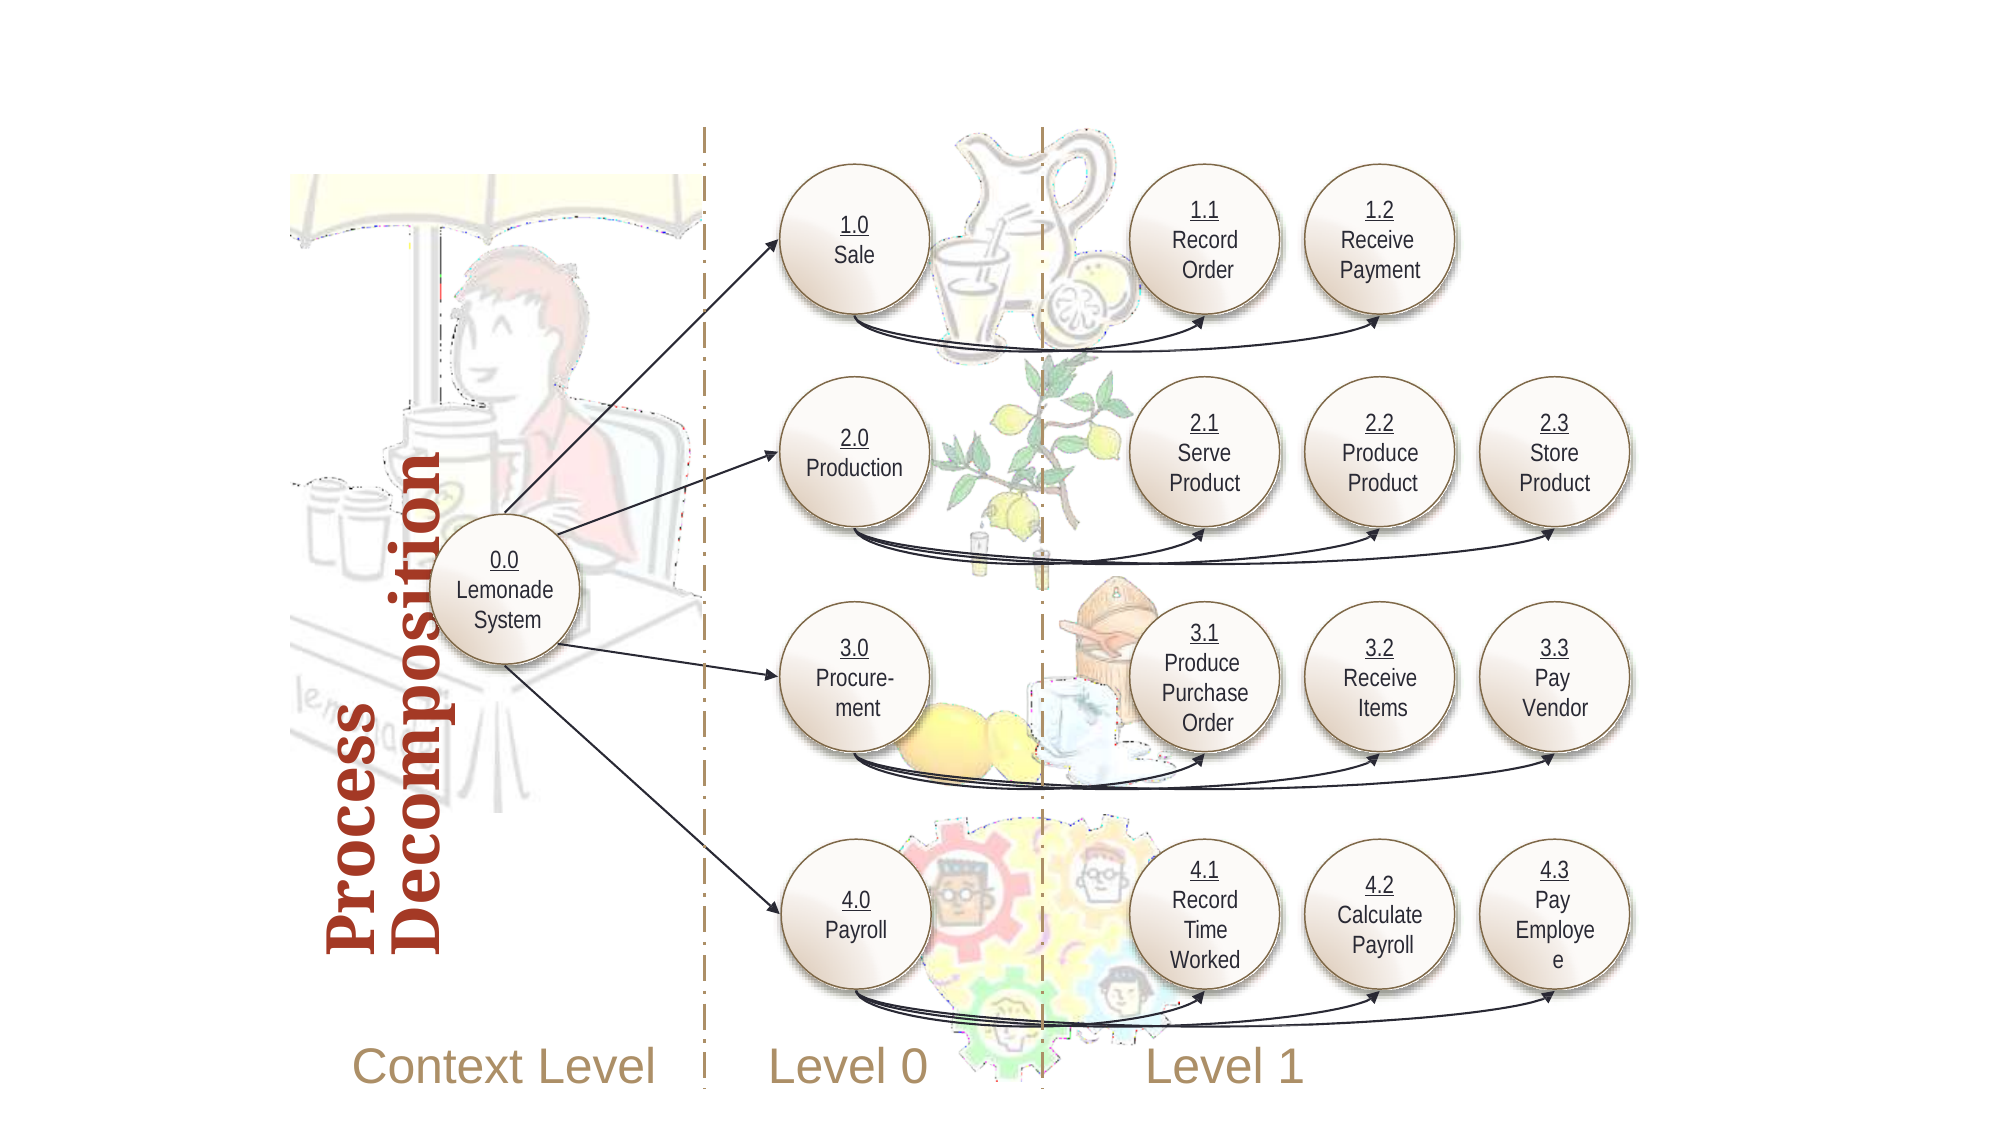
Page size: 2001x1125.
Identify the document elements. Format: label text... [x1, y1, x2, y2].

text_box [931, 351, 1042, 557]
text_box [1390, 462, 1455, 527]
text_box [923, 126, 1042, 348]
text_box [1304, 164, 1368, 232]
text_box [857, 534, 1042, 564]
text_box Context Level [349, 1031, 660, 1094]
text_box [1215, 462, 1280, 527]
text_box [1391, 839, 1455, 904]
text_box [1479, 459, 1545, 527]
text_box [855, 758, 1042, 791]
text_box [885, 814, 1042, 1020]
text_box [1129, 922, 1202, 990]
text_box Level 1 [1142, 1031, 1309, 1094]
text_box [1094, 753, 1205, 786]
text_box [1100, 344, 1143, 350]
text_box Level 0 [765, 1031, 932, 1094]
text_box [1526, 990, 1620, 1006]
text_box [1469, 834, 1641, 1006]
text_box [1114, 557, 1135, 562]
text_box [781, 925, 853, 990]
text_box [931, 558, 1042, 590]
text_box [1094, 528, 1205, 561]
text_box [857, 759, 1042, 789]
text_box [1135, 372, 1291, 544]
text_box [855, 990, 1042, 1023]
text_box [769, 159, 941, 331]
text_box [779, 601, 848, 670]
text_box [770, 834, 942, 1006]
text_box [1043, 990, 1555, 1028]
text_box [1129, 617, 1159, 737]
text_box [705, 450, 778, 481]
text_box [429, 514, 580, 665]
text_box [1043, 753, 1555, 791]
text_box [705, 239, 779, 314]
text_box [1090, 990, 1205, 1023]
text_box [1211, 376, 1280, 442]
text_box [1215, 687, 1280, 752]
text_box [1074, 315, 1205, 350]
text_box [1251, 617, 1280, 736]
text_box [429, 514, 494, 582]
text_box [516, 514, 580, 534]
text_box [1043, 528, 1555, 566]
text_box [419, 509, 518, 681]
text_box [1304, 246, 1376, 315]
text_box [856, 322, 1042, 353]
text_box [888, 775, 990, 790]
text_box [290, 174, 702, 813]
text_box [1160, 991, 1380, 1025]
text_box [429, 596, 501, 665]
text_box [1173, 528, 1380, 563]
text_box [1386, 601, 1455, 667]
text_box [885, 1011, 1042, 1082]
text_box [1129, 839, 1280, 990]
text_box [508, 649, 591, 681]
text_box 4.0 Payroll [822, 881, 890, 944]
text_box [580, 533, 584, 646]
text_box [1304, 839, 1455, 990]
text_box [1304, 376, 1455, 527]
text_box [1129, 839, 1193, 906]
text_box [1565, 462, 1630, 527]
text_box [1469, 597, 1641, 769]
text_box [1043, 786, 1140, 791]
text_box [1136, 752, 1279, 768]
text_box [1144, 990, 1204, 1006]
text_box [1129, 164, 1193, 231]
text_box [853, 315, 1042, 351]
text_box [857, 996, 1042, 1028]
text_box [559, 528, 580, 579]
text_box [1216, 839, 1280, 904]
text_box [557, 478, 704, 536]
text_box [865, 462, 930, 527]
text_box [779, 376, 930, 527]
text_box [1304, 684, 1370, 752]
text_box 3.0 Procure- ment [813, 629, 897, 722]
text_box [779, 684, 845, 752]
text_box 1.2 Receive Payment [1337, 191, 1423, 284]
text_box 4.2 Calculate Payroll [1334, 866, 1425, 959]
text_box [1135, 376, 1198, 421]
text_box [1479, 601, 1548, 669]
text_box [1043, 126, 1143, 349]
text_box [580, 524, 591, 647]
text_box [1135, 376, 1280, 527]
text_box [1129, 684, 1194, 752]
text_box [1558, 924, 1630, 990]
text_box 2.2 Produce Product [1339, 404, 1421, 496]
text_box [911, 699, 1026, 781]
text_box [1479, 852, 1630, 990]
text_box [781, 839, 932, 990]
text_box [1294, 834, 1466, 1006]
text_box [1026, 673, 1042, 782]
text_box [779, 459, 845, 527]
text_box [1043, 316, 1380, 353]
text_box [1304, 839, 1368, 907]
text_box [865, 687, 930, 752]
text_box [1514, 839, 1596, 851]
text_box [860, 997, 1042, 1026]
text_box [1114, 773, 1177, 787]
text_box [1135, 353, 1143, 368]
text_box [1135, 482, 1194, 527]
text_box [1208, 249, 1280, 315]
text_box 0.0 Lemonade System [453, 541, 556, 634]
text_box [1043, 673, 1177, 785]
text_box [504, 664, 704, 848]
text_box [559, 599, 580, 645]
text_box [1390, 687, 1455, 752]
text_box 2.3 Store Product [1517, 404, 1593, 496]
text_box [1561, 601, 1630, 667]
text_box [1208, 924, 1280, 990]
text_box [1294, 159, 1466, 331]
text_box [923, 345, 970, 368]
text_box [1119, 834, 1291, 1006]
text_box [1119, 597, 1291, 769]
text_box 1.0 Sale [831, 206, 878, 269]
text_box [1043, 565, 1135, 590]
text_box [1058, 576, 1165, 673]
text_box [769, 372, 931, 544]
text_box 3.2 Receive Items [1340, 629, 1419, 722]
text_box [861, 376, 930, 442]
text_box [853, 753, 1042, 786]
text_box [855, 533, 1042, 566]
text_box [1117, 1010, 1180, 1025]
text_box [1304, 376, 1373, 445]
text_box Process Decomposition [321, 215, 389, 959]
text_box [705, 845, 780, 915]
text_box [1479, 376, 1548, 444]
text_box [867, 839, 932, 910]
text_box [1129, 247, 1201, 315]
text_box 4.3 Pay Employe e [1512, 851, 1597, 974]
text_box [1490, 990, 1554, 1006]
text_box [1479, 601, 1630, 752]
text_box [1479, 839, 1543, 907]
text_box [1565, 687, 1630, 752]
text_box [1043, 1027, 1180, 1082]
text_box [1163, 601, 1246, 614]
text_box 3.1 Produce Purchase Order [1159, 614, 1251, 737]
text_box [504, 311, 704, 514]
text_box [1304, 601, 1373, 670]
text_box [1479, 684, 1545, 752]
text_box [1391, 164, 1455, 229]
text_box 4.1 Record Time Worked [1167, 851, 1243, 974]
text_box [1043, 561, 1140, 566]
text_box [861, 601, 930, 667]
text_box [853, 528, 1042, 561]
text_box [509, 644, 580, 665]
text_box [1211, 601, 1280, 667]
text_box [779, 601, 930, 752]
text_box [506, 509, 591, 524]
text_box [1566, 839, 1630, 904]
text_box [779, 164, 930, 315]
text_box [769, 597, 941, 769]
text_box [1383, 249, 1455, 315]
text_box [1043, 814, 1180, 1022]
text_box [866, 164, 930, 229]
text_box [507, 649, 584, 666]
text_box [1119, 159, 1291, 331]
text_box [858, 249, 930, 315]
text_box [1561, 376, 1630, 442]
text_box [1383, 924, 1455, 990]
text_box 3.3 Pay Vendor [1520, 629, 1590, 722]
text_box [1386, 376, 1455, 442]
text_box [1043, 352, 1135, 560]
text_box 2.1 Serve Product [1167, 404, 1243, 496]
text_box [779, 246, 851, 315]
text_box [779, 164, 843, 232]
text_box [705, 664, 778, 681]
text_box [1173, 753, 1380, 788]
text_box [1190, 990, 1268, 1006]
text_box [1294, 372, 1466, 544]
text_box [1129, 164, 1280, 315]
text_box [557, 642, 704, 667]
text_box [1479, 376, 1630, 527]
text_box [1043, 1023, 1148, 1028]
text_box [1479, 921, 1552, 990]
text_box [1304, 164, 1455, 315]
text_box [1304, 921, 1377, 990]
text_box [1304, 601, 1455, 752]
text_box [1216, 164, 1280, 229]
text_box [781, 839, 845, 903]
text_box [1294, 597, 1466, 769]
text_box [1129, 601, 1198, 669]
text_box 1.1 Record Order [1169, 191, 1240, 284]
text_box [1304, 459, 1370, 527]
text_box [1469, 372, 1641, 544]
text_box 2.0 Production [803, 419, 906, 482]
text_box [1160, 737, 1250, 752]
text_box [779, 376, 848, 445]
text_box [859, 918, 932, 990]
